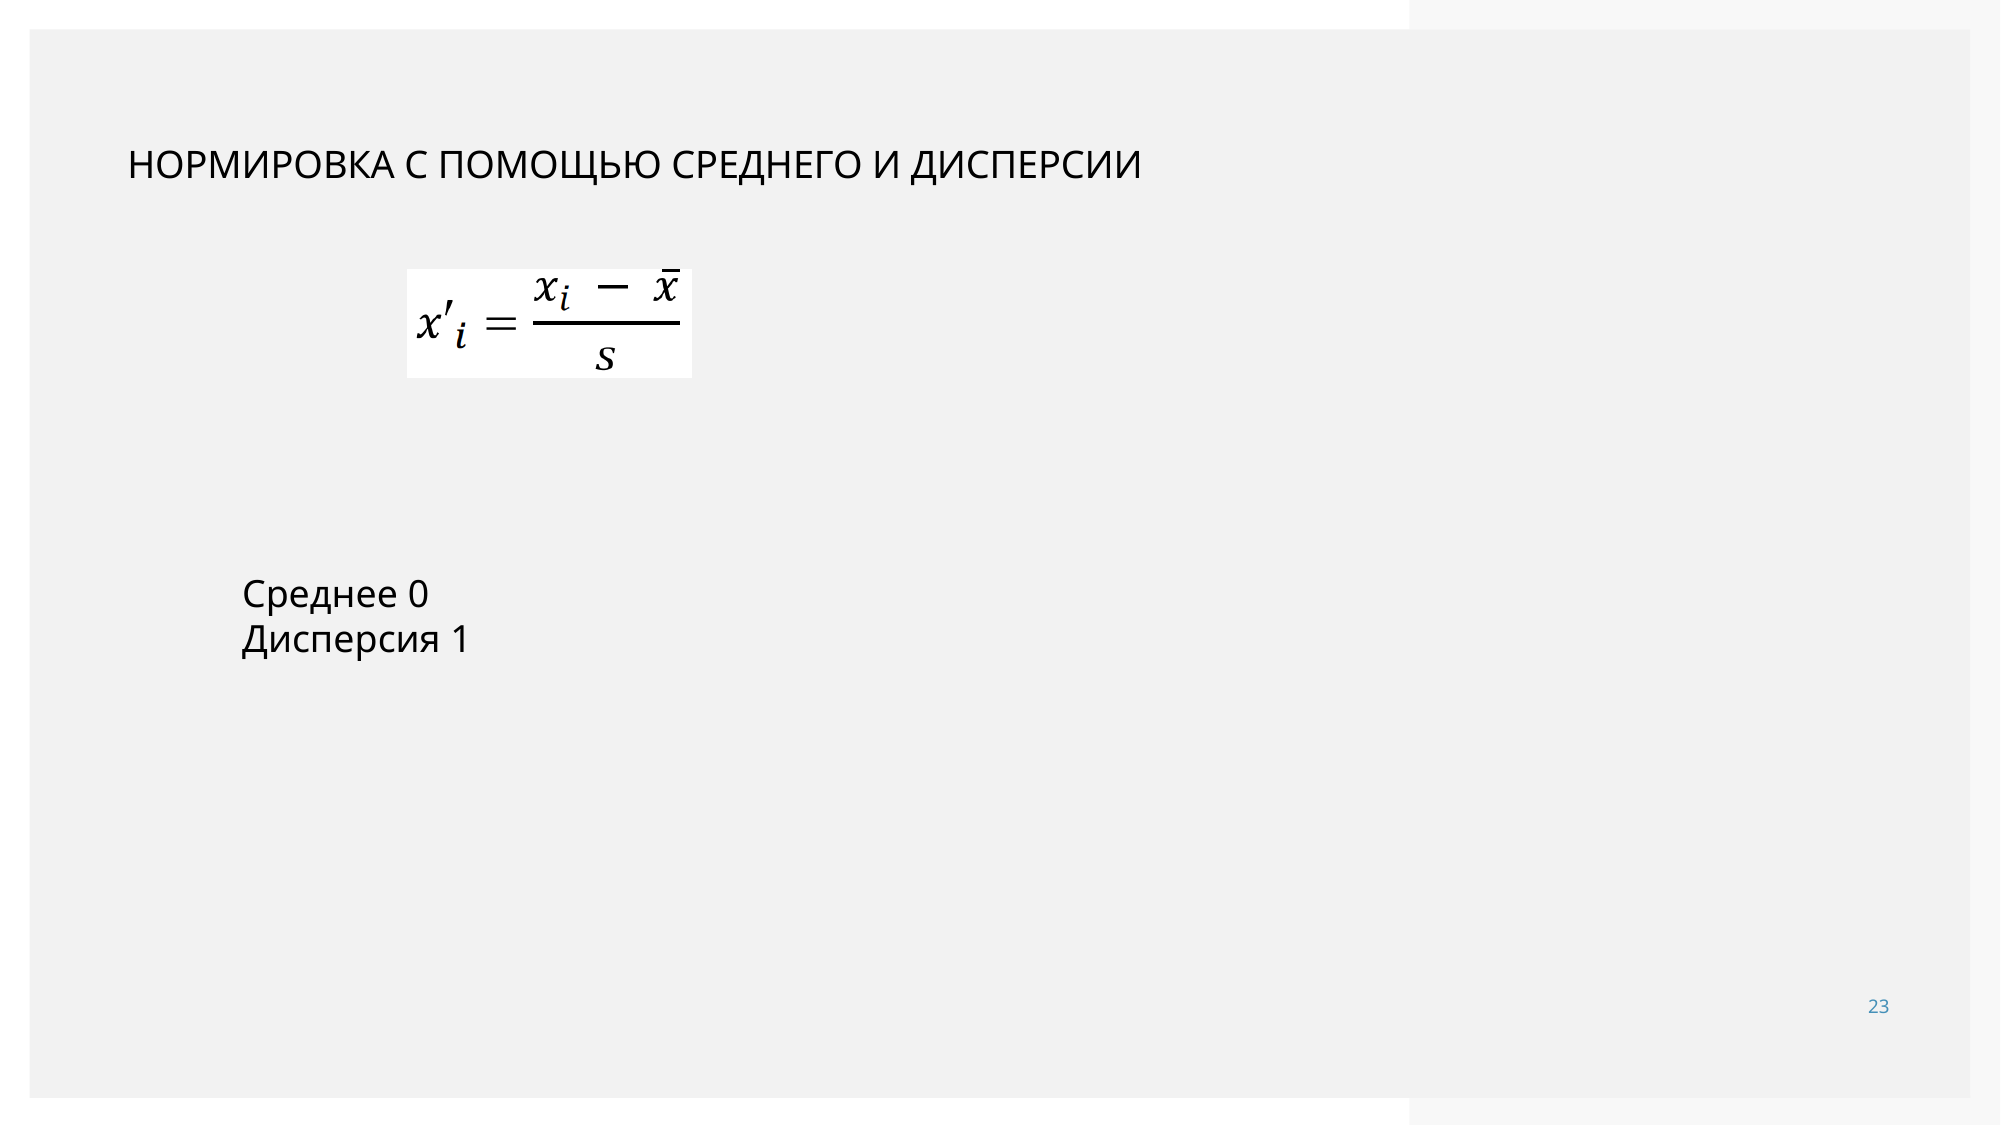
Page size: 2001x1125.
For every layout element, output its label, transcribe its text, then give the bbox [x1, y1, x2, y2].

text_box Среднее 0 Дисперсия 1 [227, 562, 1219, 668]
title Нормировка с помощью среднего и дисперсии [112, 132, 1890, 194]
slide_number 23 [1732, 977, 1905, 1037]
picture [406, 268, 693, 379]
